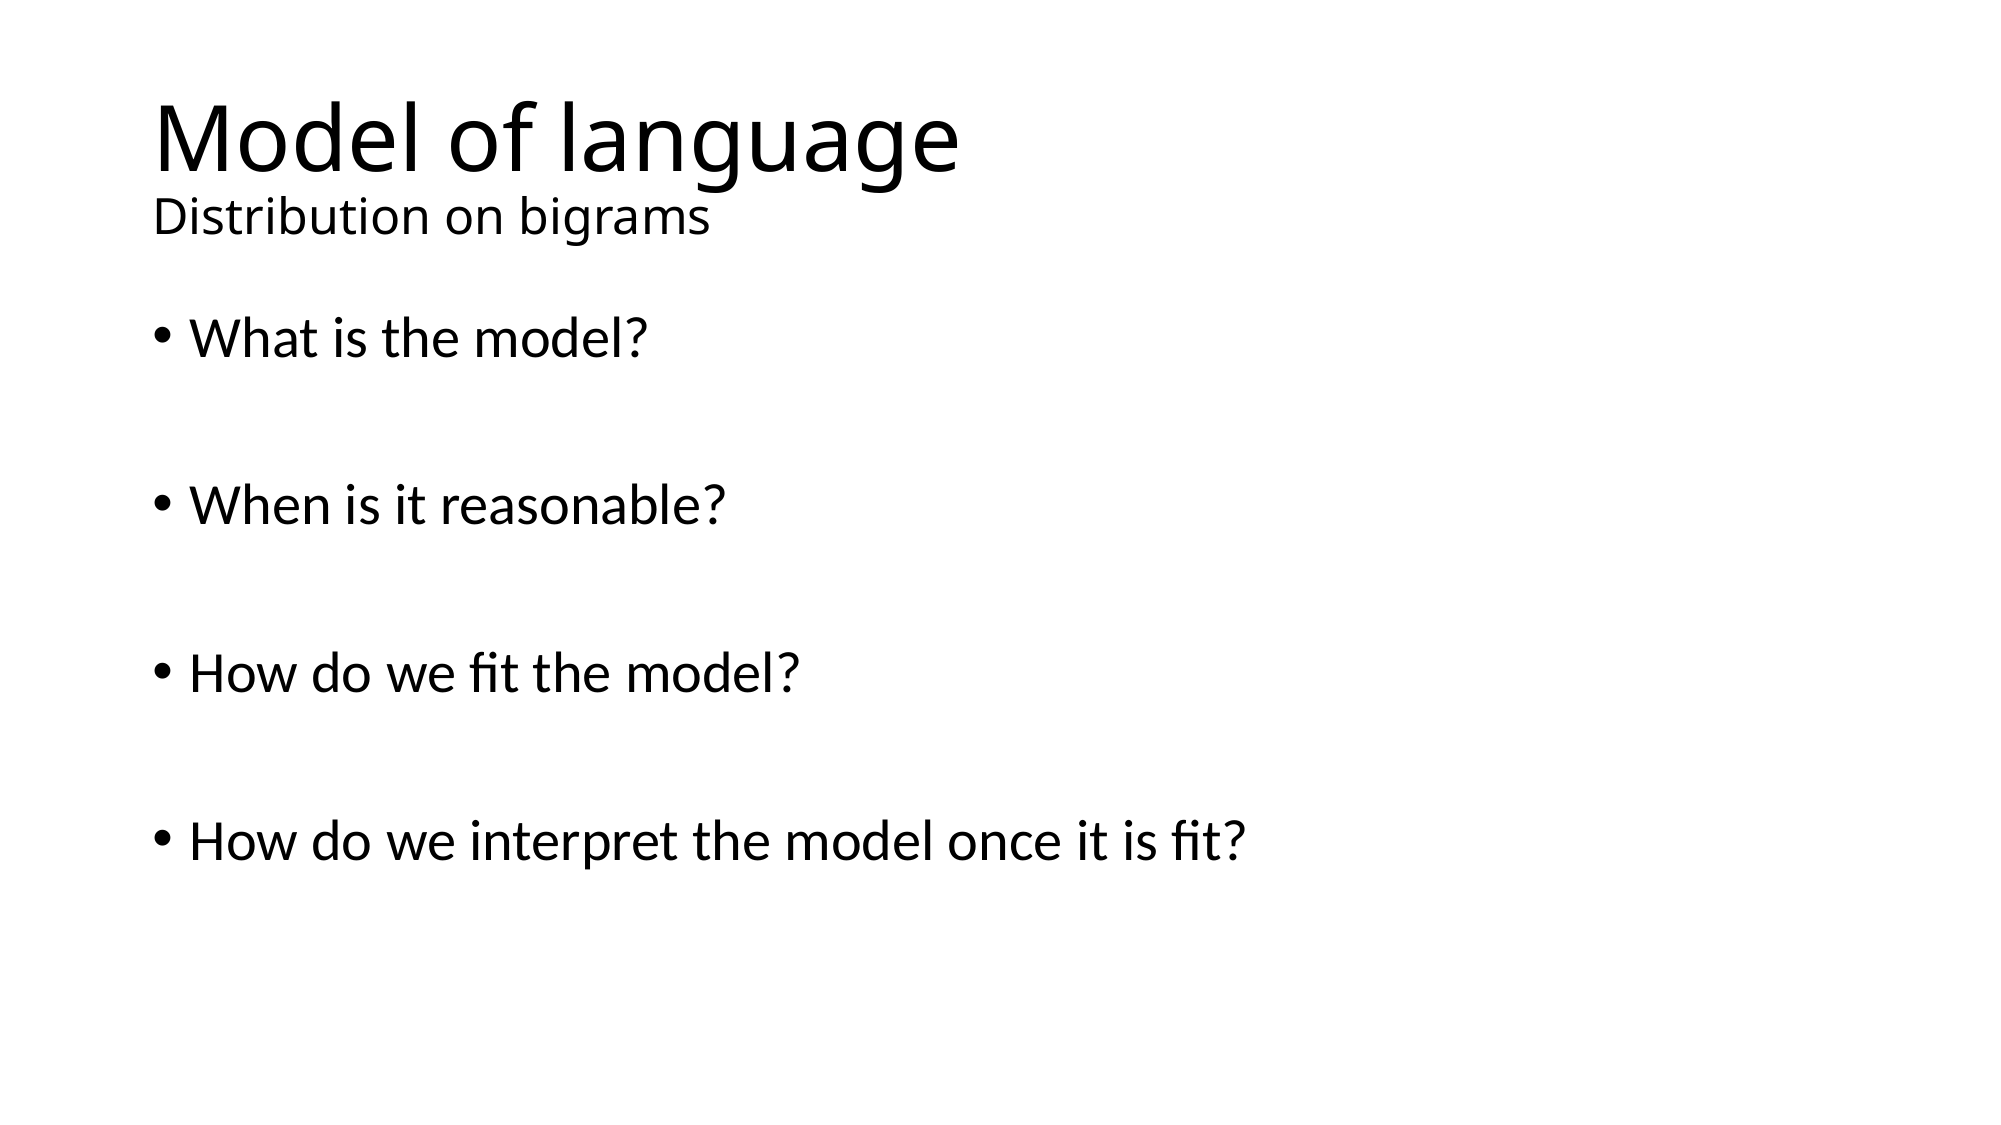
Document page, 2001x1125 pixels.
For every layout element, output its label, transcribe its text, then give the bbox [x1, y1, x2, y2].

list What is the model? When is it reasonable? How do we fit the model? How do we interpret the model once it is fit? [137, 299, 1863, 1014]
title Model of language Distribution on bigrams [137, 59, 1863, 278]
